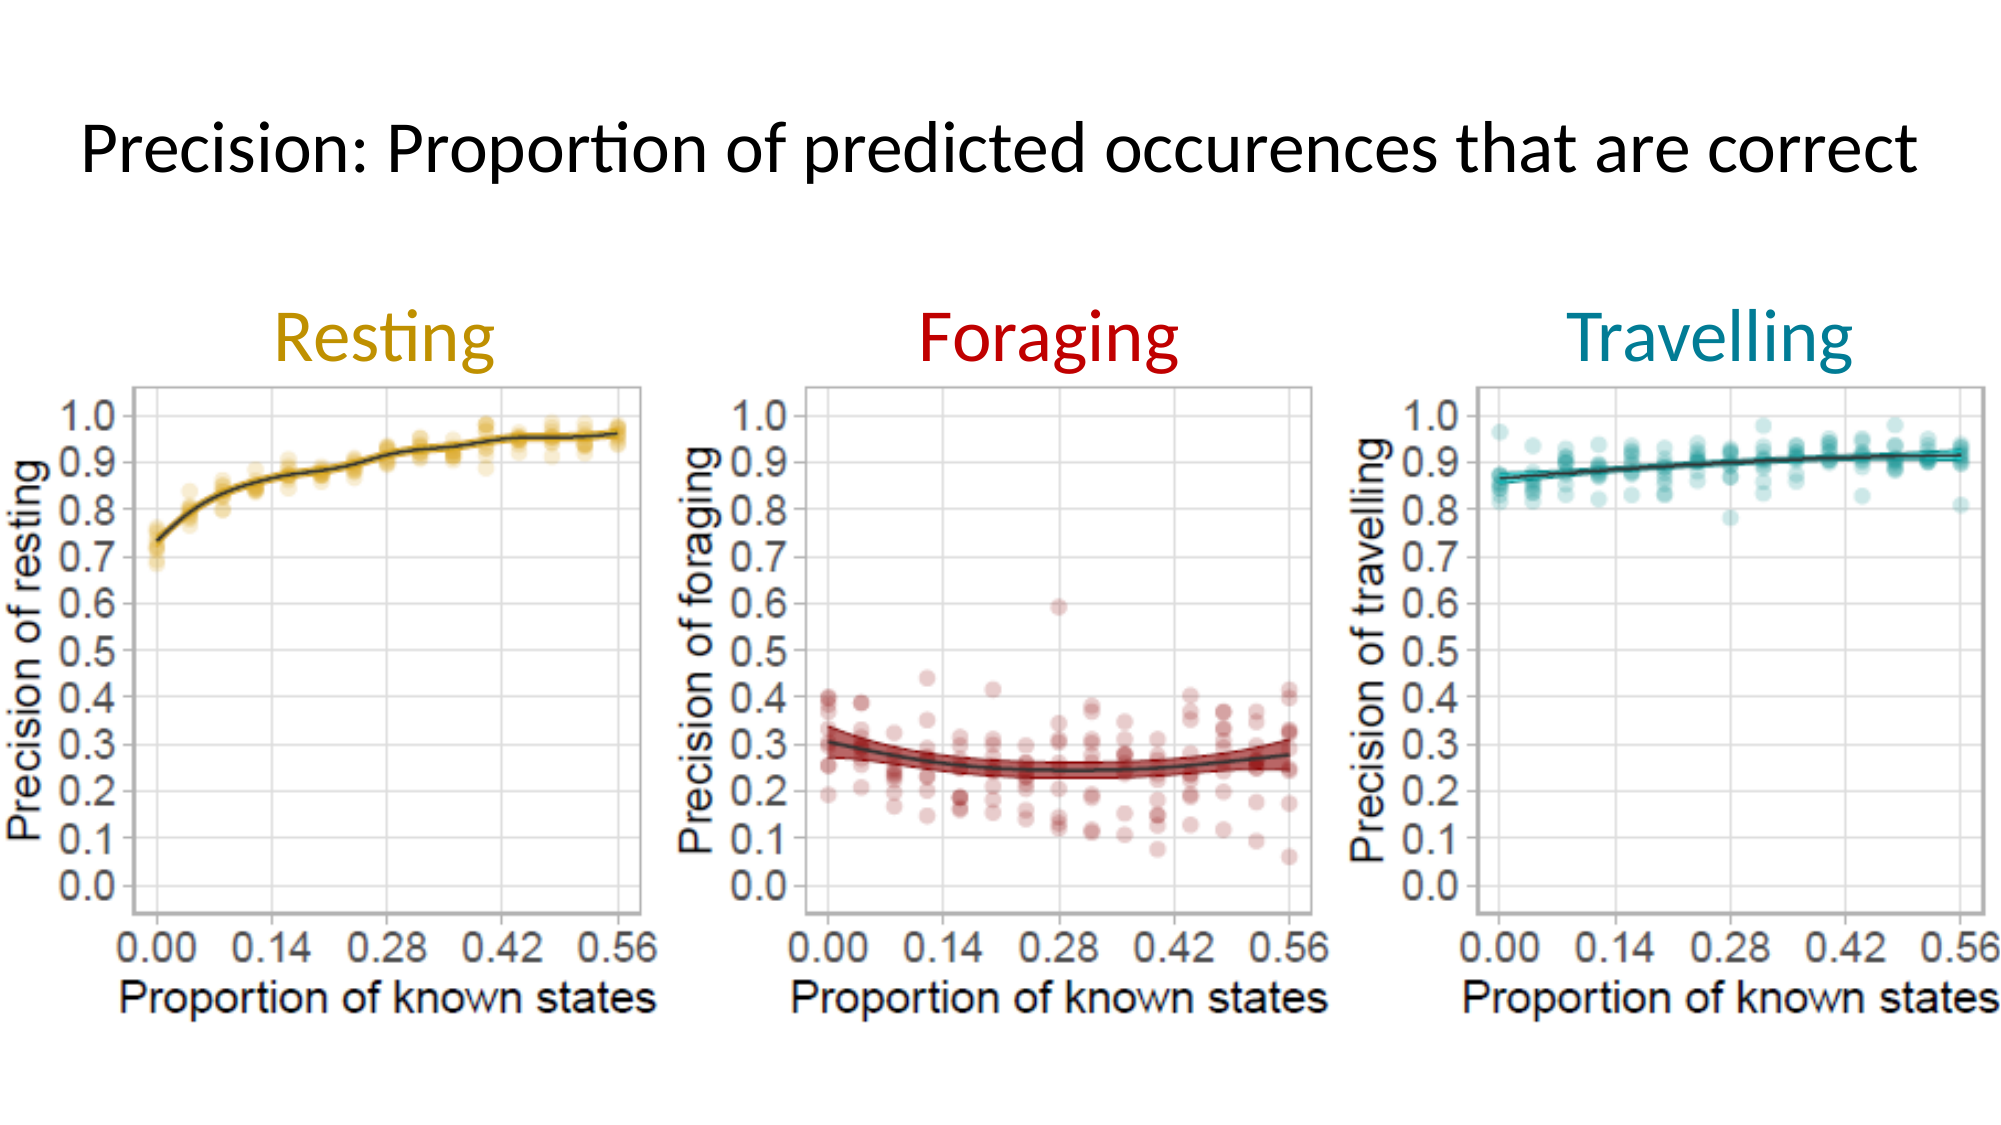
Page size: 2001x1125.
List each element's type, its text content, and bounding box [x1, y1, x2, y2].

text_box Foraging [904, 279, 1195, 362]
text_box Resting [258, 279, 511, 362]
text_box Travelling [1551, 279, 1870, 362]
picture [0, 362, 2000, 1028]
list Precision: Proportion of predicted occurences that are correct [62, 101, 1938, 275]
